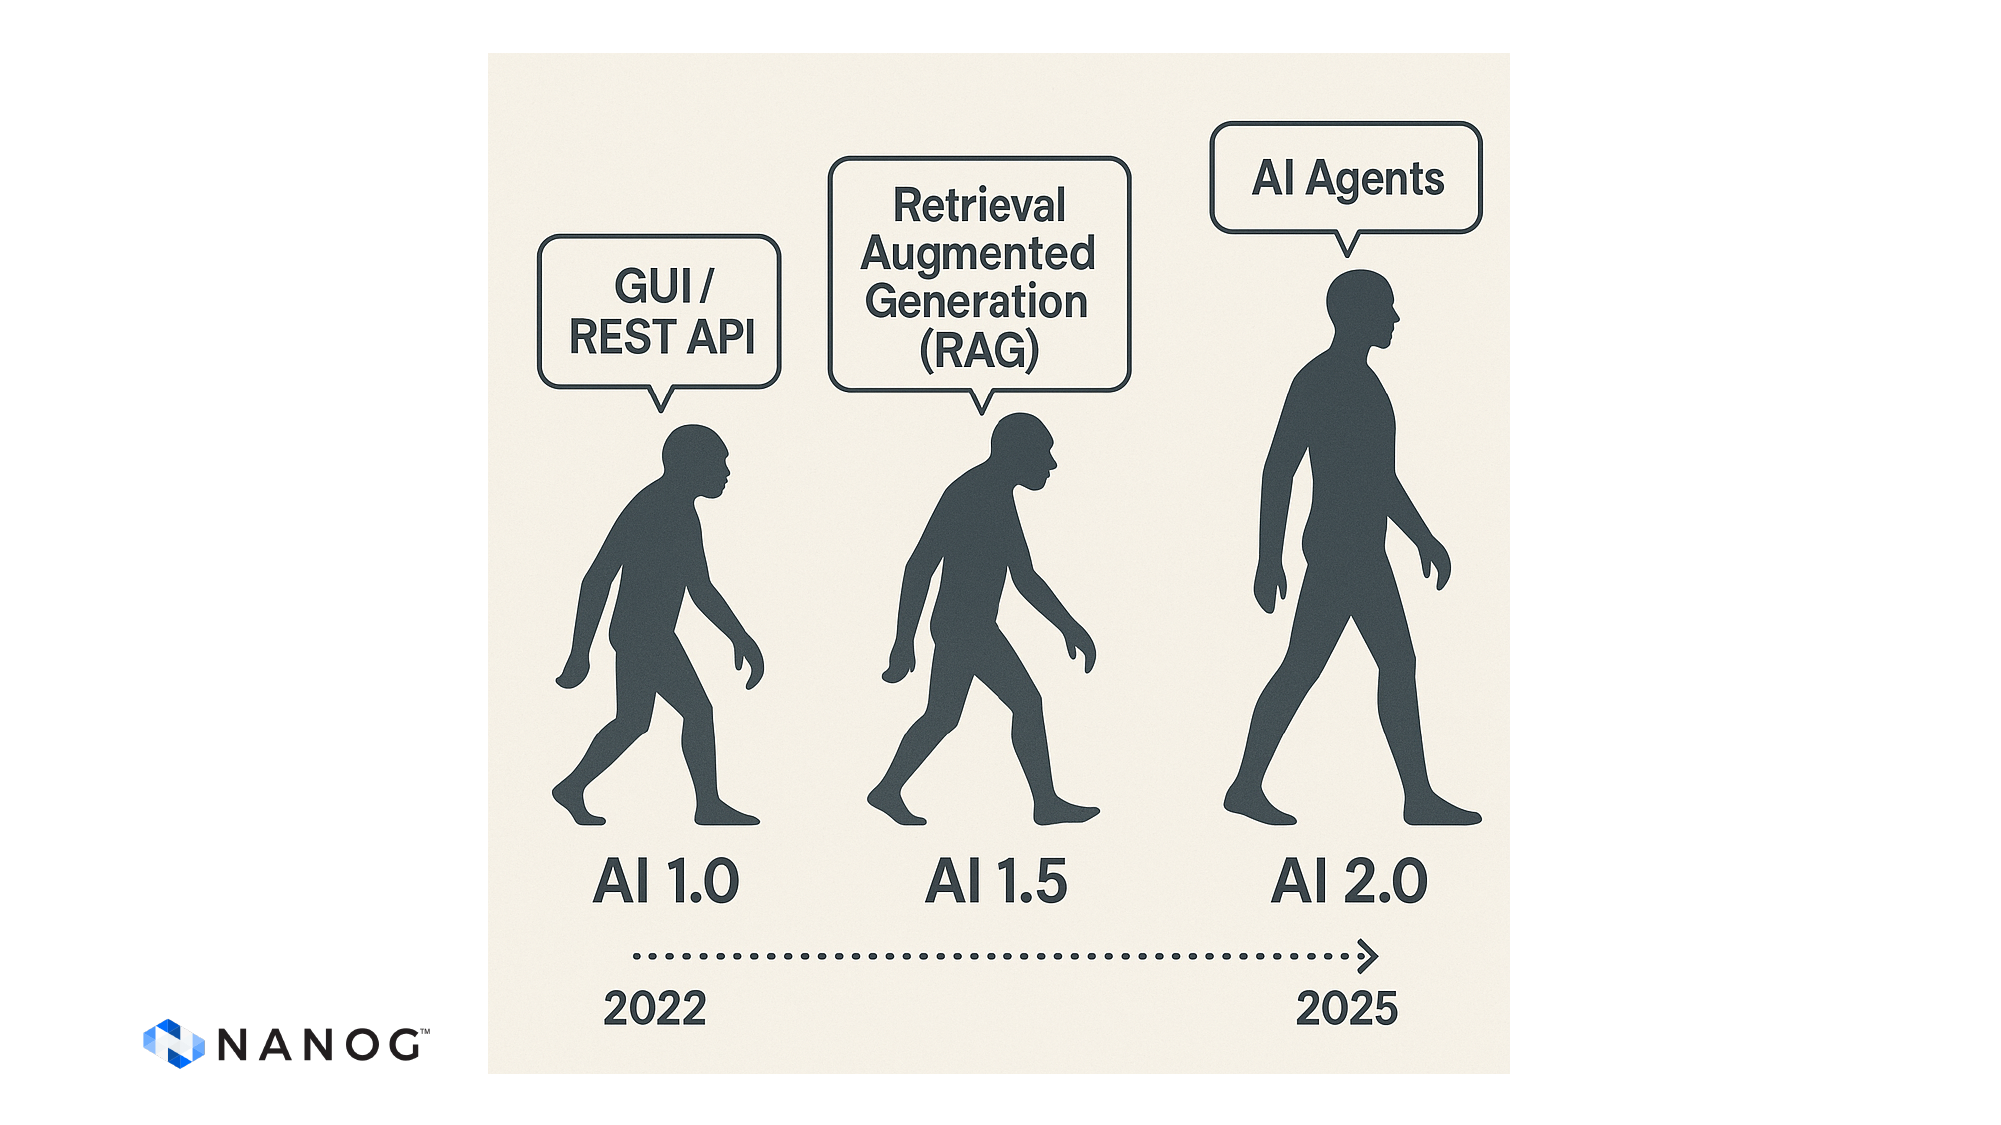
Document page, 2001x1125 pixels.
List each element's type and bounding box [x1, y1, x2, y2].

picture [488, 53, 1510, 1075]
picture [137, 1013, 434, 1074]
